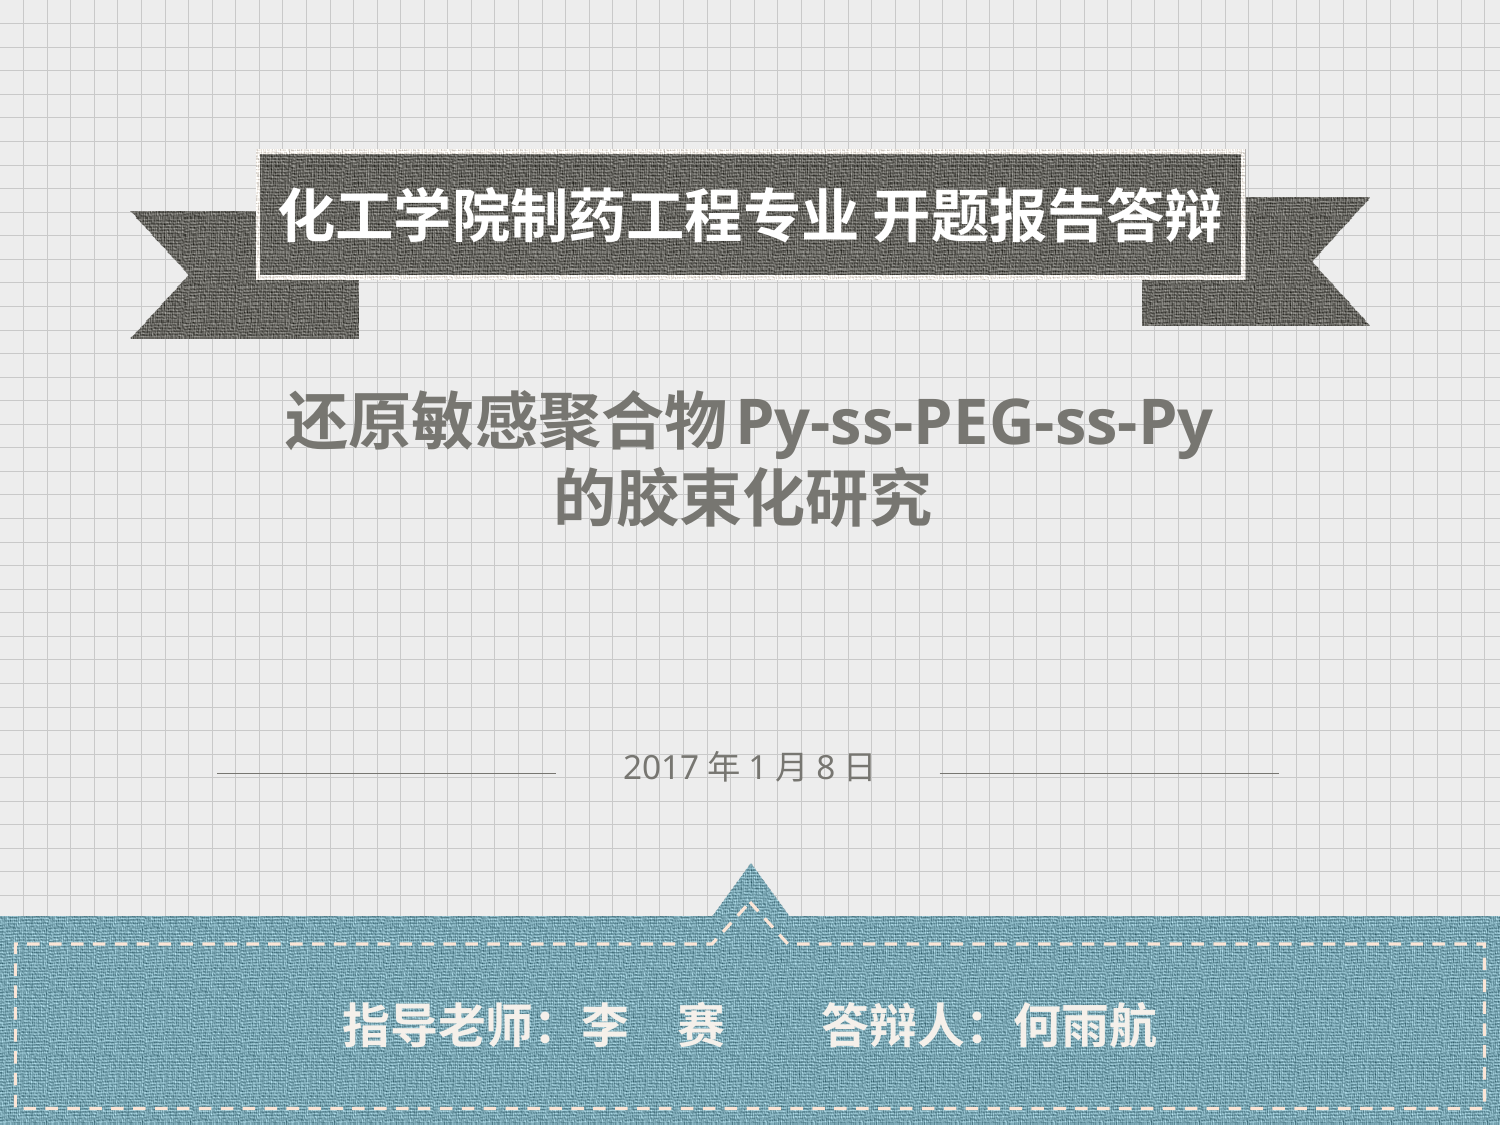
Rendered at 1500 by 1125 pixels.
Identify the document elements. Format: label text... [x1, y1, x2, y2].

list 2017年1月8日 [467, 743, 1033, 808]
picture [0, 863, 1500, 1125]
list 化工学院制药工程专业 开题报告答辩 [260, 156, 1240, 282]
picture [130, 149, 1370, 339]
list 指导老师：李 赛 答辩人：何雨航 [93, 994, 1407, 1062]
list 还原敏感聚合物Py-ss-PEG-ss-Py 的胶束化研究 [93, 382, 1407, 544]
